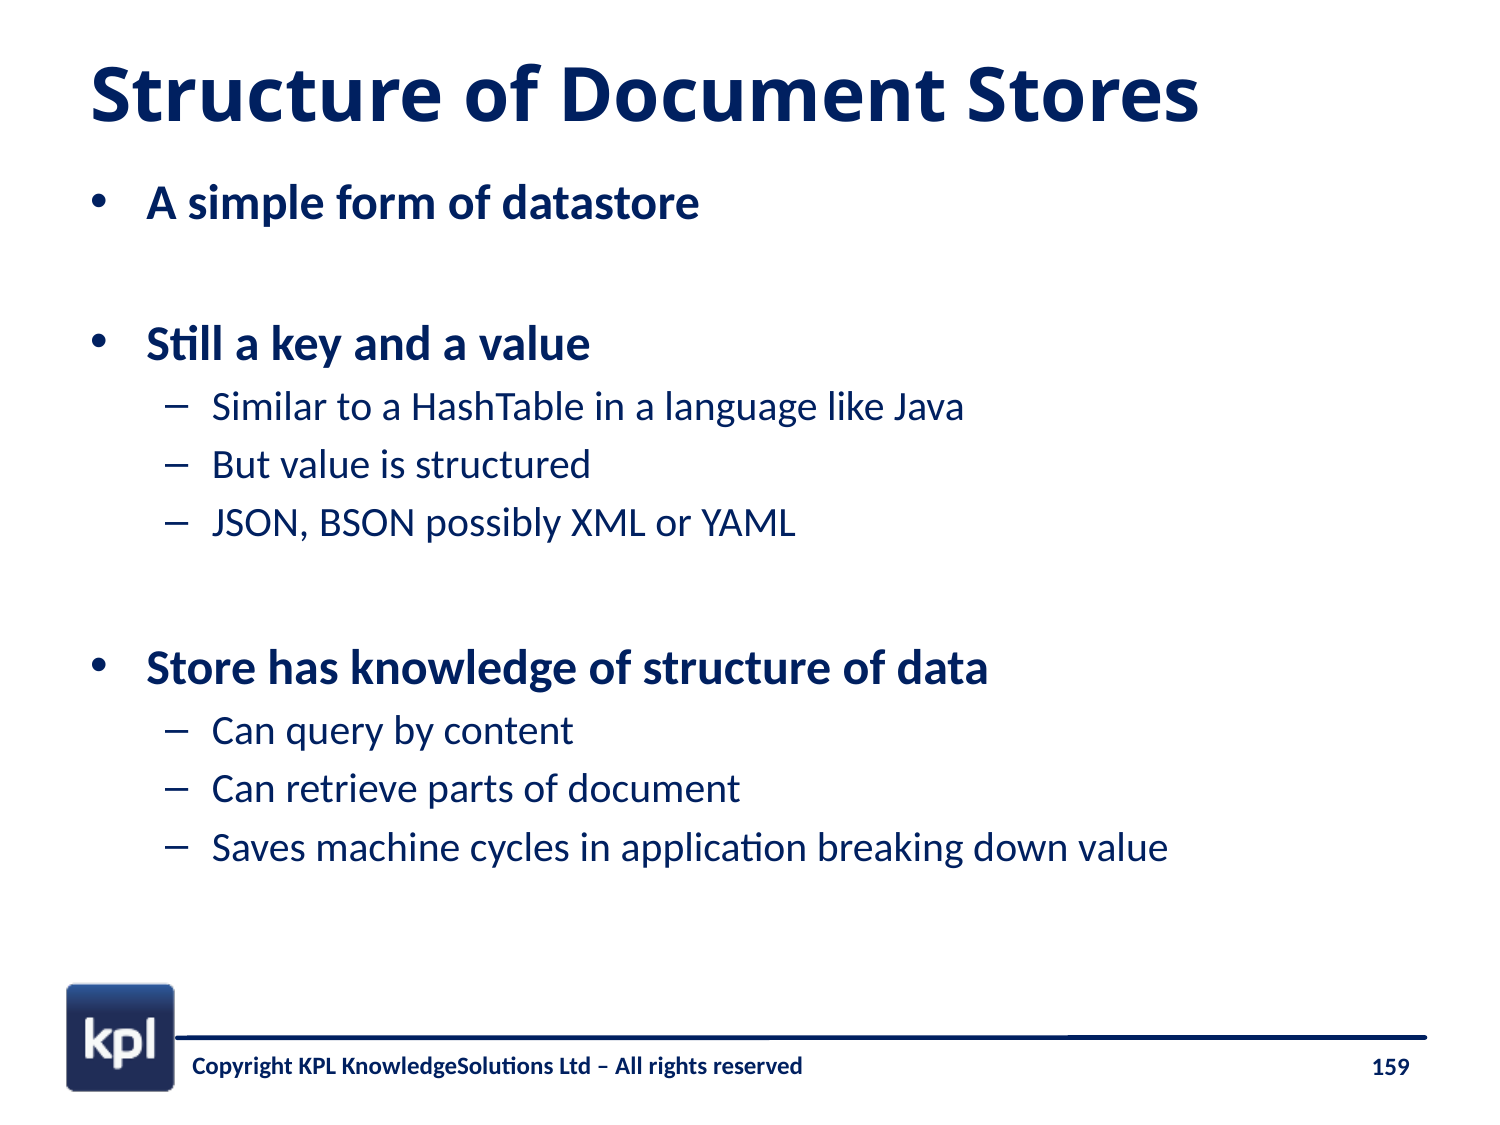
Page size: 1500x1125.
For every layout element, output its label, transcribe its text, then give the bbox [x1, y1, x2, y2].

footer Copyright KPL KnowledgeSolutions Ltd – All rights reserved [177, 1050, 963, 1110]
list A simple form of datastore Still a key and a value Similar to a HashTable in a language like Java But value is structured JSON, BSON possibly XML or YAML Store has knowledge of structure of data Can query by content Can retrieve parts of document Saves machine cycles in application breaking down value [75, 162, 1425, 1013]
picture [62, 980, 178, 1095]
title Structure of Document Stores [75, 45, 1471, 138]
slide_number 159 [987, 1042, 1425, 1103]
